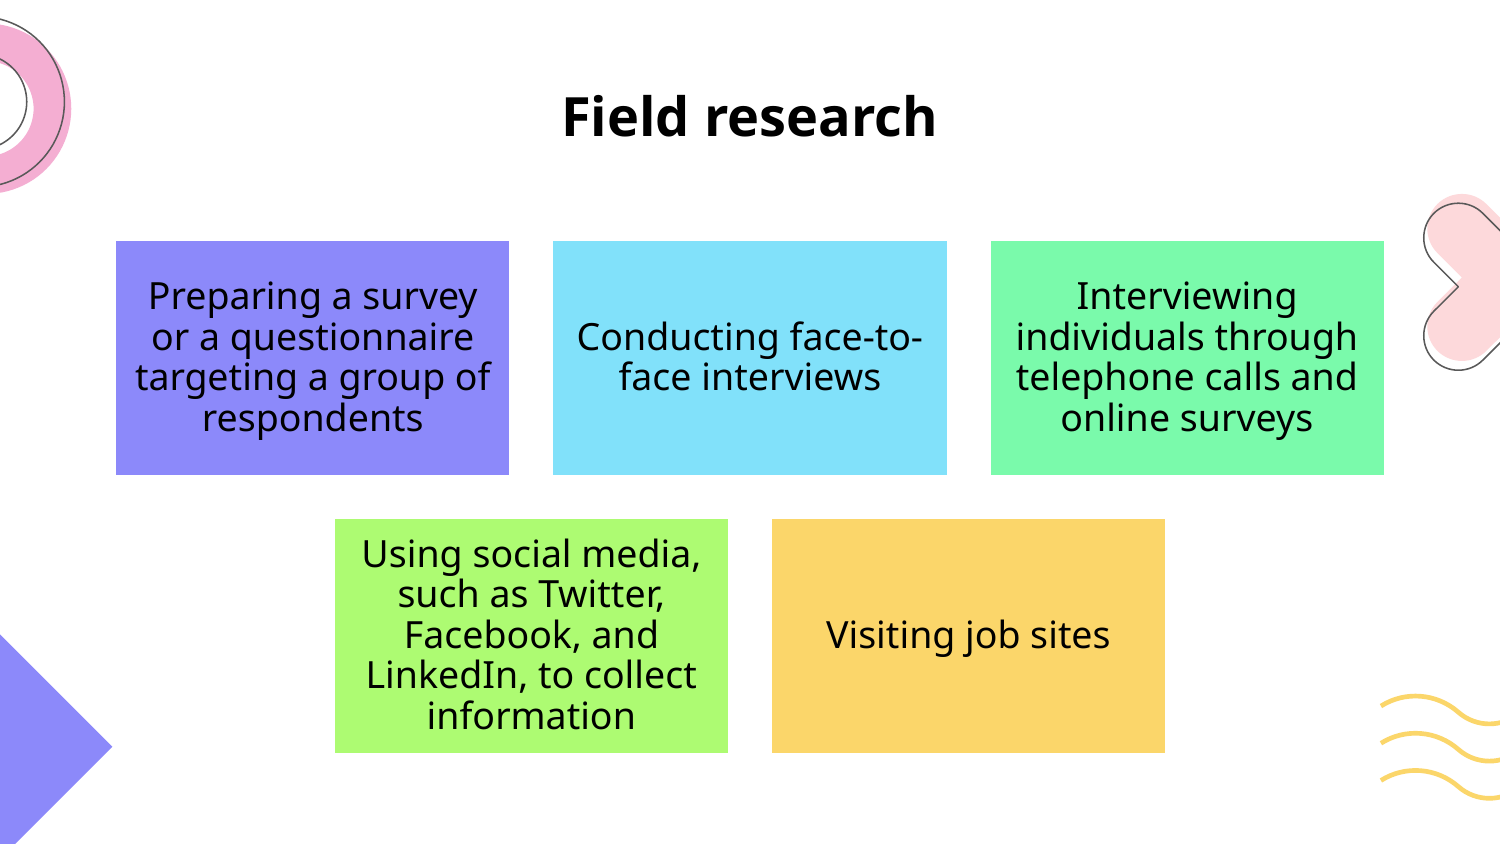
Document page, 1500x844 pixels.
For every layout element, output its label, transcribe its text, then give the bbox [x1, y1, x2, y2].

title Field research [237, 78, 1263, 149]
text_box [113, 150, 1386, 844]
